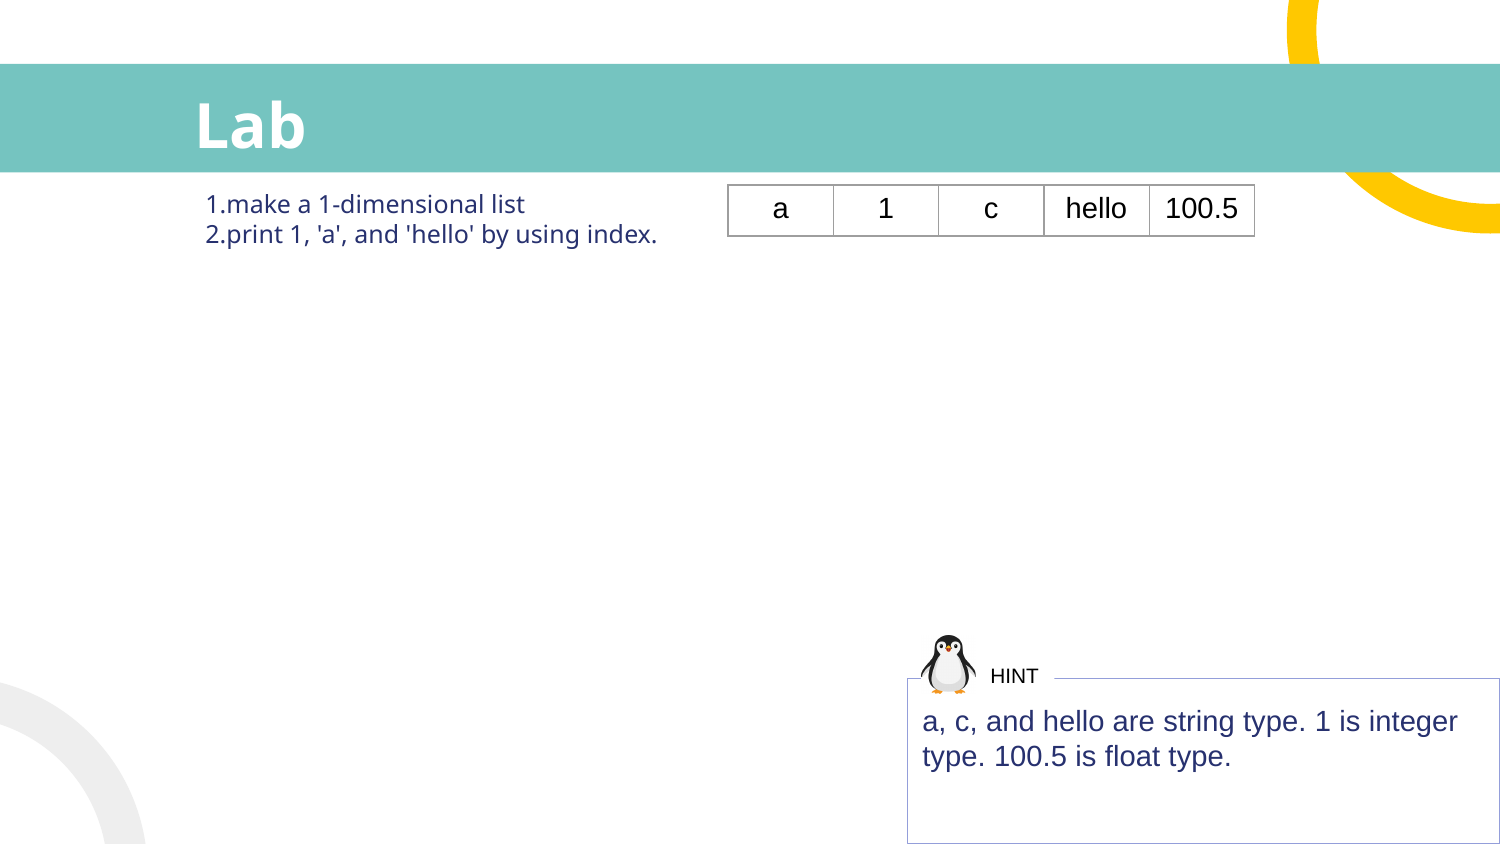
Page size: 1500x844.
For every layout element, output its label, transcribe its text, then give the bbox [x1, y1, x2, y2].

table_header 100.5 [1150, 186, 1254, 235]
picture [921, 634, 976, 695]
text_box [905, 677, 1500, 844]
subtitle 1.make a 1-dimensional list 2.print 1, 'a', and 'hello' by using index. [115, 173, 1385, 422]
text_box HINT [981, 654, 1055, 695]
title Lab [179, 71, 1449, 166]
table_header a [729, 186, 833, 235]
text_box a, c, and hello are string type. 1 is integer type. 100.5 is float type. [907, 695, 1500, 780]
table_header hello [1045, 186, 1149, 235]
table_header 1 [834, 186, 938, 235]
table_header c [939, 186, 1043, 235]
